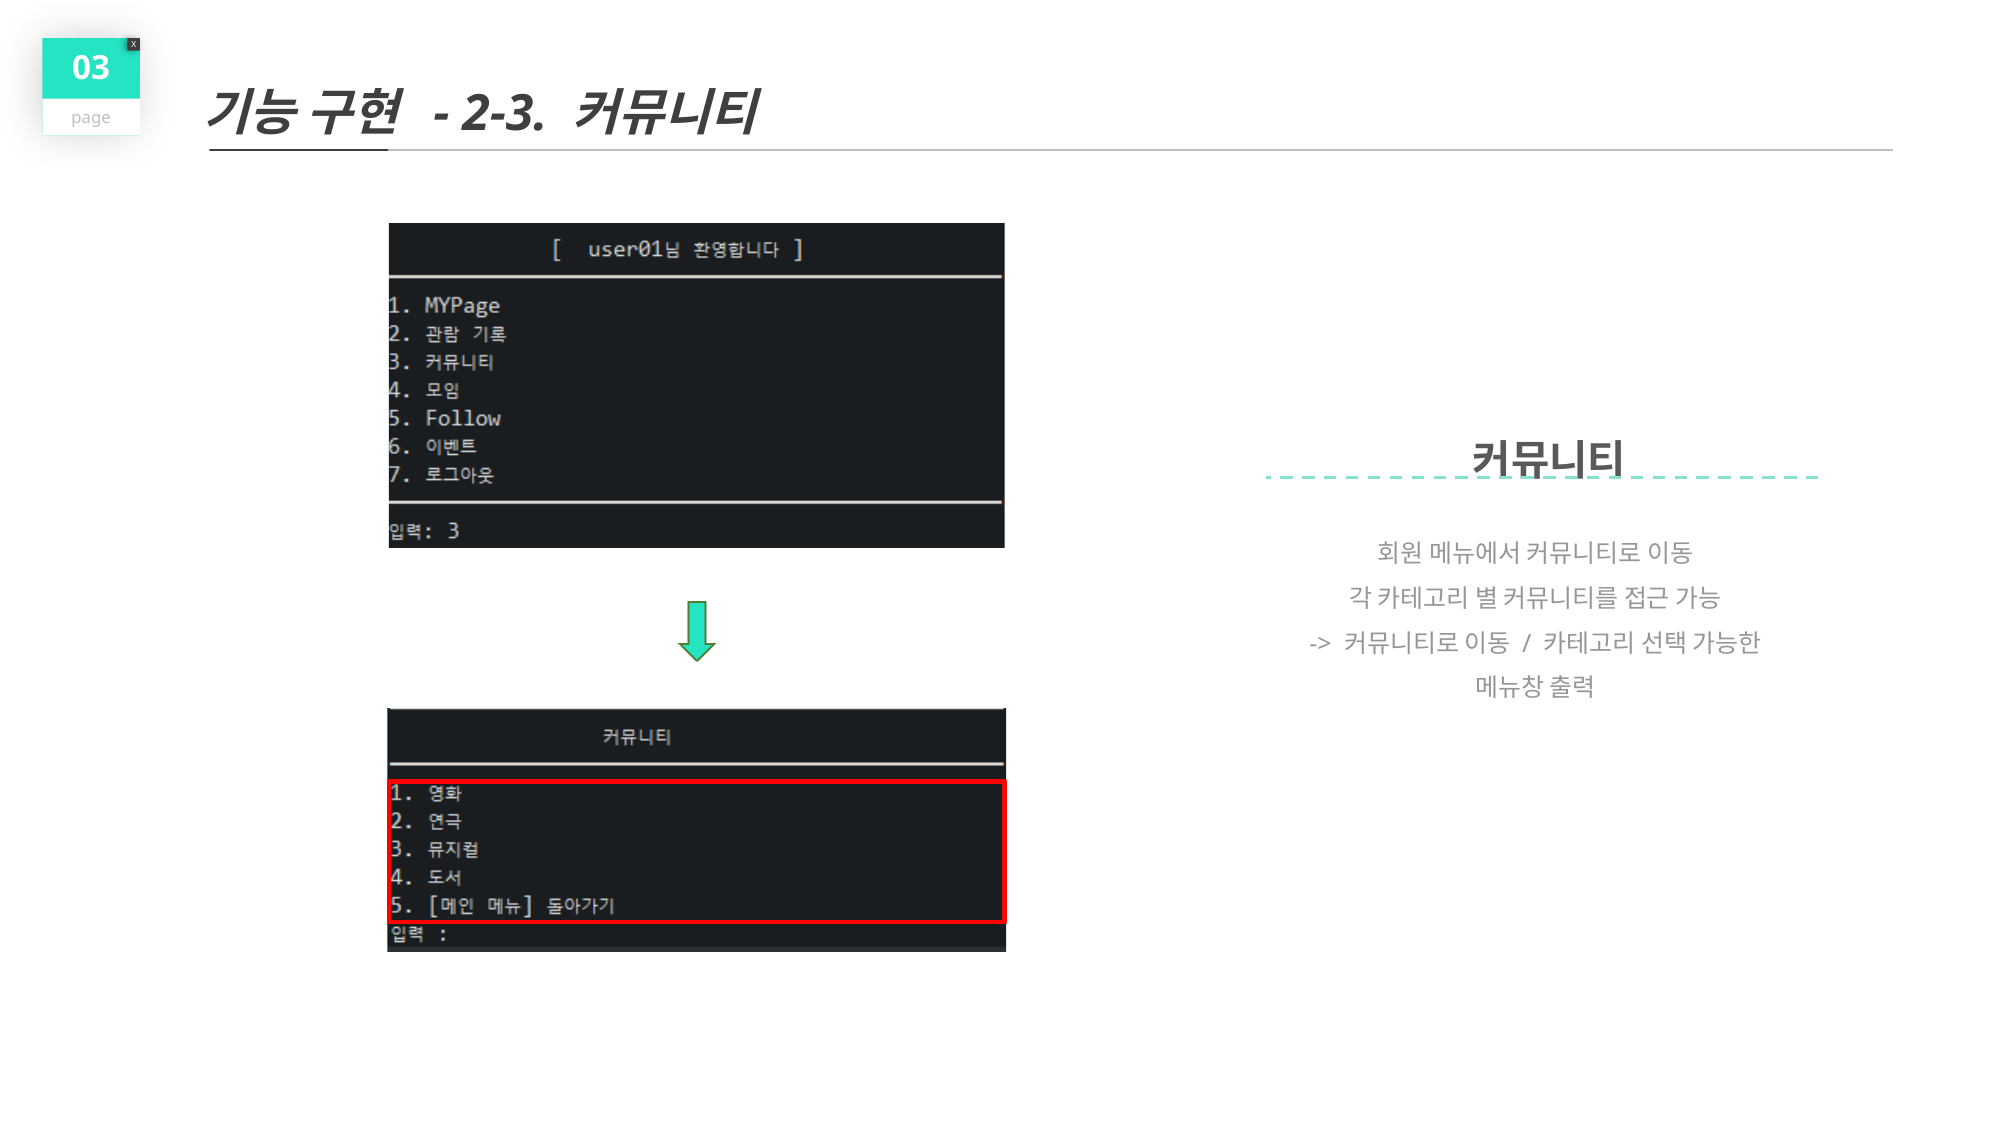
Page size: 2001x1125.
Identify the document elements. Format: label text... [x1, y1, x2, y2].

picture [387, 708, 1007, 953]
picture [677, 600, 717, 662]
text_box 기능 구현 - 2-3. 커뮤니티 [188, 42, 1662, 148]
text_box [42, 37, 141, 136]
text_box 커뮤니티 [1230, 401, 1858, 500]
picture [388, 223, 1005, 549]
text_box 회원 메뉴에서 커뮤니티로 이동 각 카테고리 별 커뮤니티를 접근 가능 -> 커뮤니티로 이동 / 카테고리 선택 가능한 메뉴창 출력 [1259, 522, 1812, 702]
